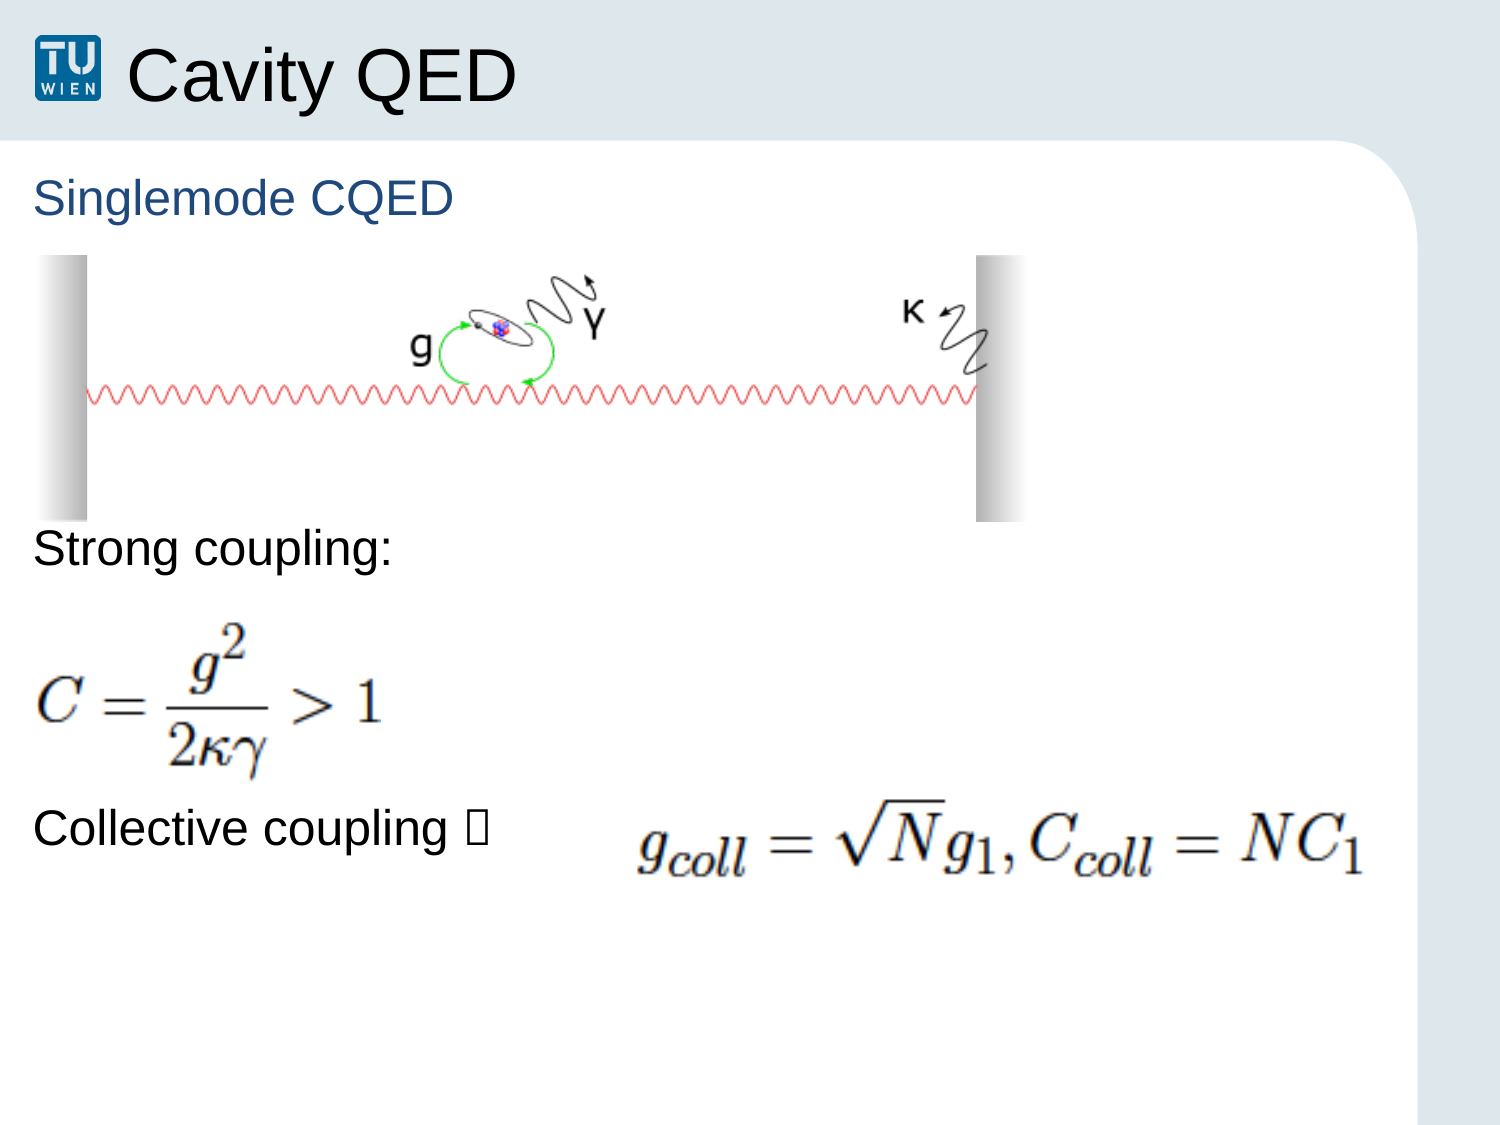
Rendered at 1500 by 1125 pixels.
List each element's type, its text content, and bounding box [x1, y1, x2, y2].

list Singlemode CQED Strong coupling: Collective coupling  [17, 158, 845, 967]
picture [42, 83, 46, 94]
picture [47, 85, 53, 94]
picture [83, 42, 94, 74]
picture [37, 255, 1027, 523]
picture [90, 83, 94, 94]
title Cavity QED [112, 19, 1331, 126]
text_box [636, 798, 1365, 880]
picture [50, 51, 56, 74]
picture [69, 42, 80, 74]
picture [41, 42, 64, 48]
picture [72, 83, 78, 94]
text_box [37, 621, 381, 785]
